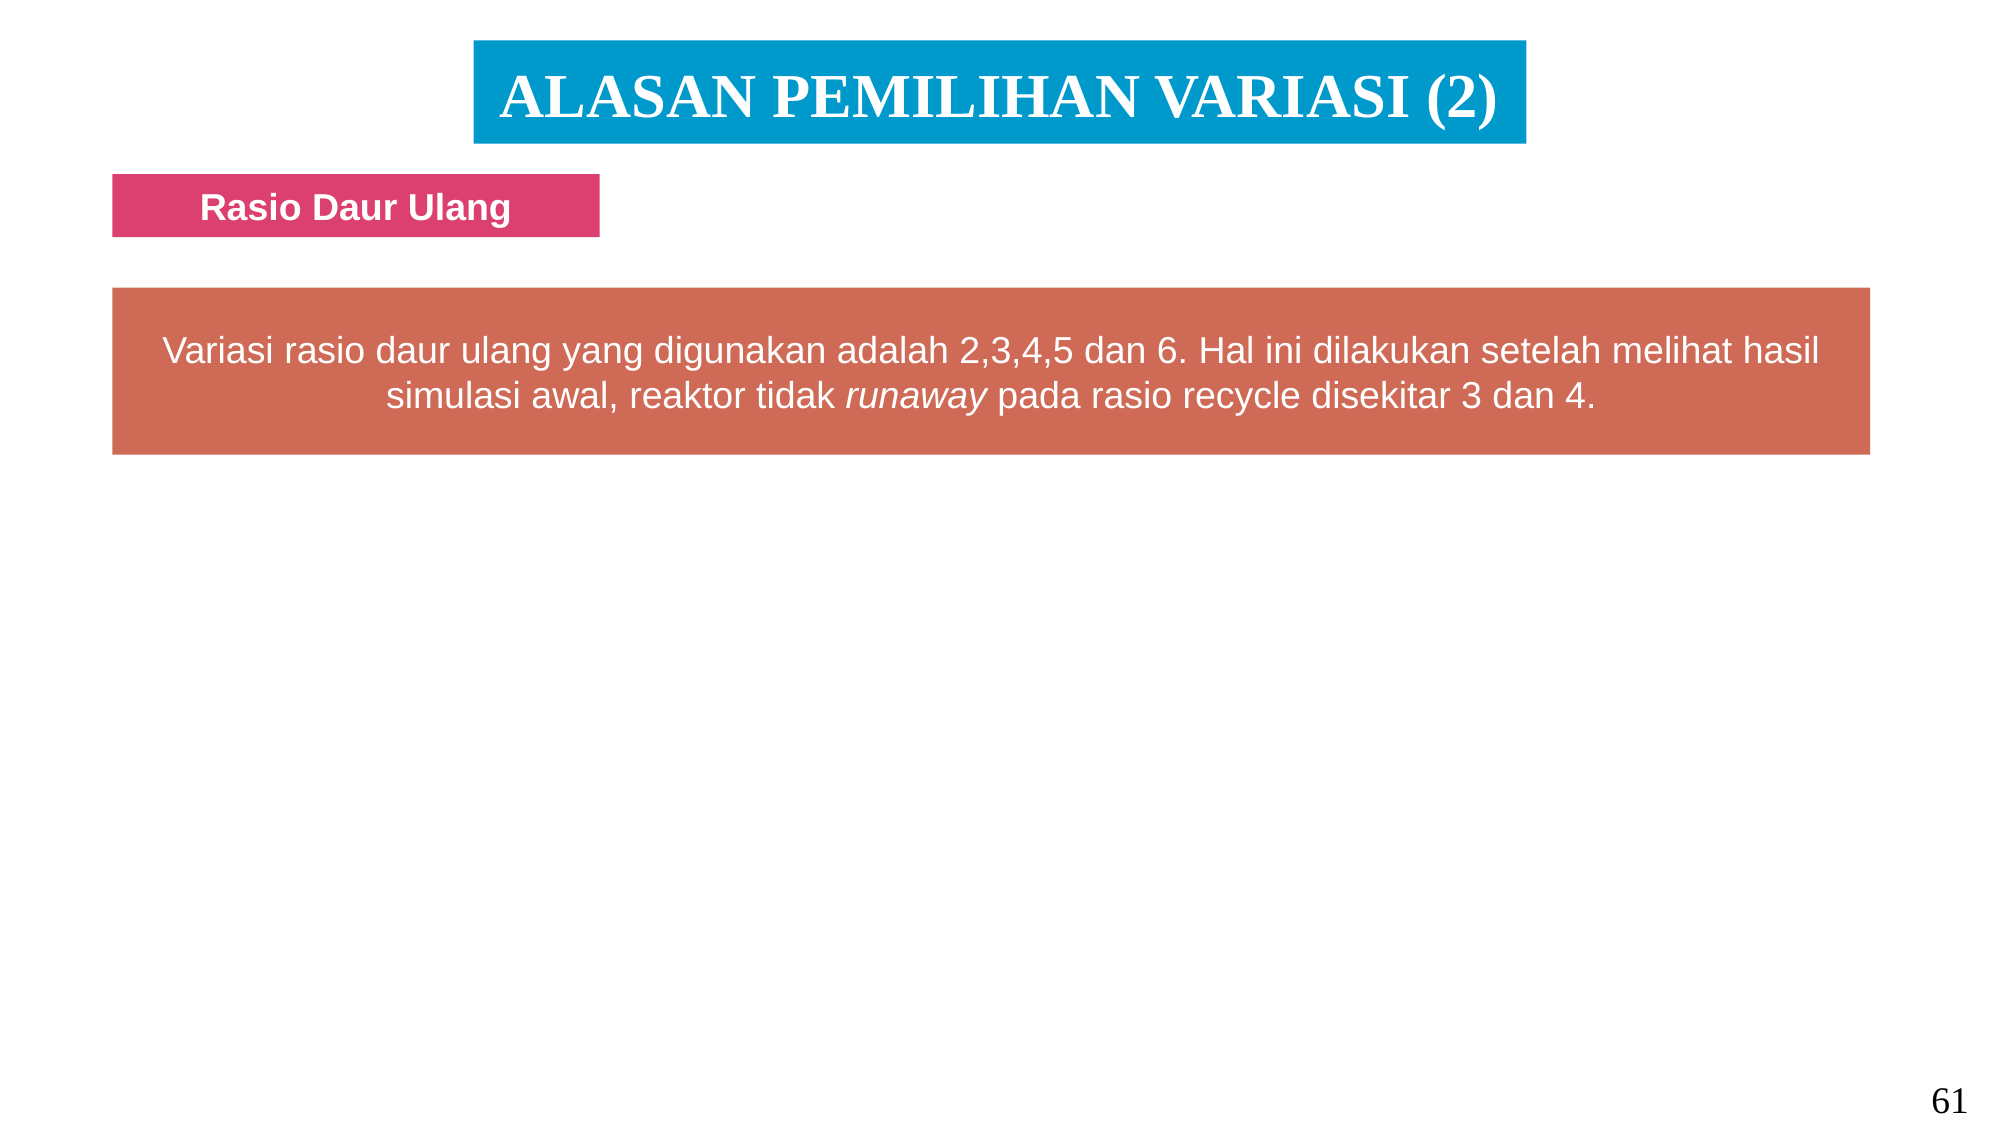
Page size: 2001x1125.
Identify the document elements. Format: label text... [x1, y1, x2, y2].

text_box Variasi rasio daur ulang yang digunakan adalah 2,3,4,5 dan 6. Hal ini dilakukan setelah melihat hasil simulasi awal, reaktor tidak runaway pada rasio recycle disekitar 3 dan 4. [111, 287, 1871, 456]
text_box 61 [1899, 1070, 2000, 1125]
text_box Rasio Daur Ulang [111, 173, 601, 238]
text_box ALASAN PEMILIHAN VARIASI (2) [473, 39, 1527, 145]
